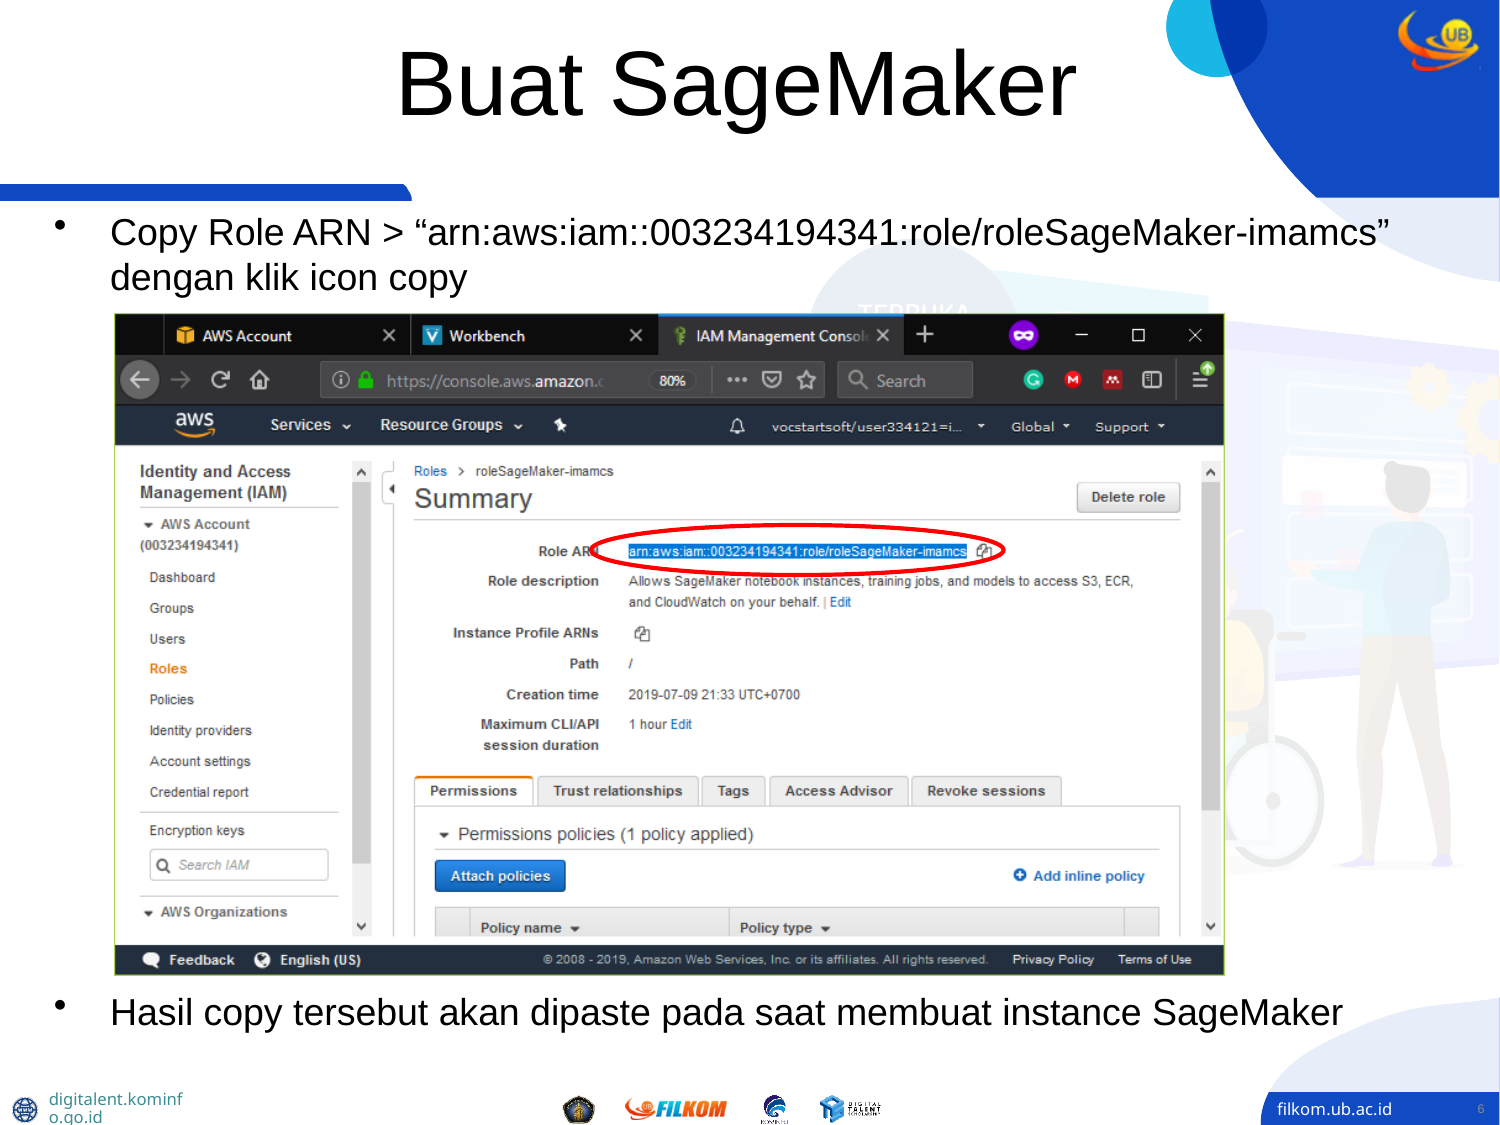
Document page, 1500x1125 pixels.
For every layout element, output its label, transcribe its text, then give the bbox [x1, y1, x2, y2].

title Buat SageMaker [38, 23, 1436, 135]
picture [114, 312, 1226, 976]
picture [625, 1090, 1500, 1125]
picture [562, 1095, 595, 1124]
list Copy Role ARN > “arn:aws:iam::003234194341:role/roleSageMaker-imamcs” dengan klik icon copy Hasil copy tersebut akan dipaste pada saat membuat instance SageMaker [38, 200, 1500, 1075]
picture [0, 0, 1500, 201]
picture [12, 1097, 38, 1123]
